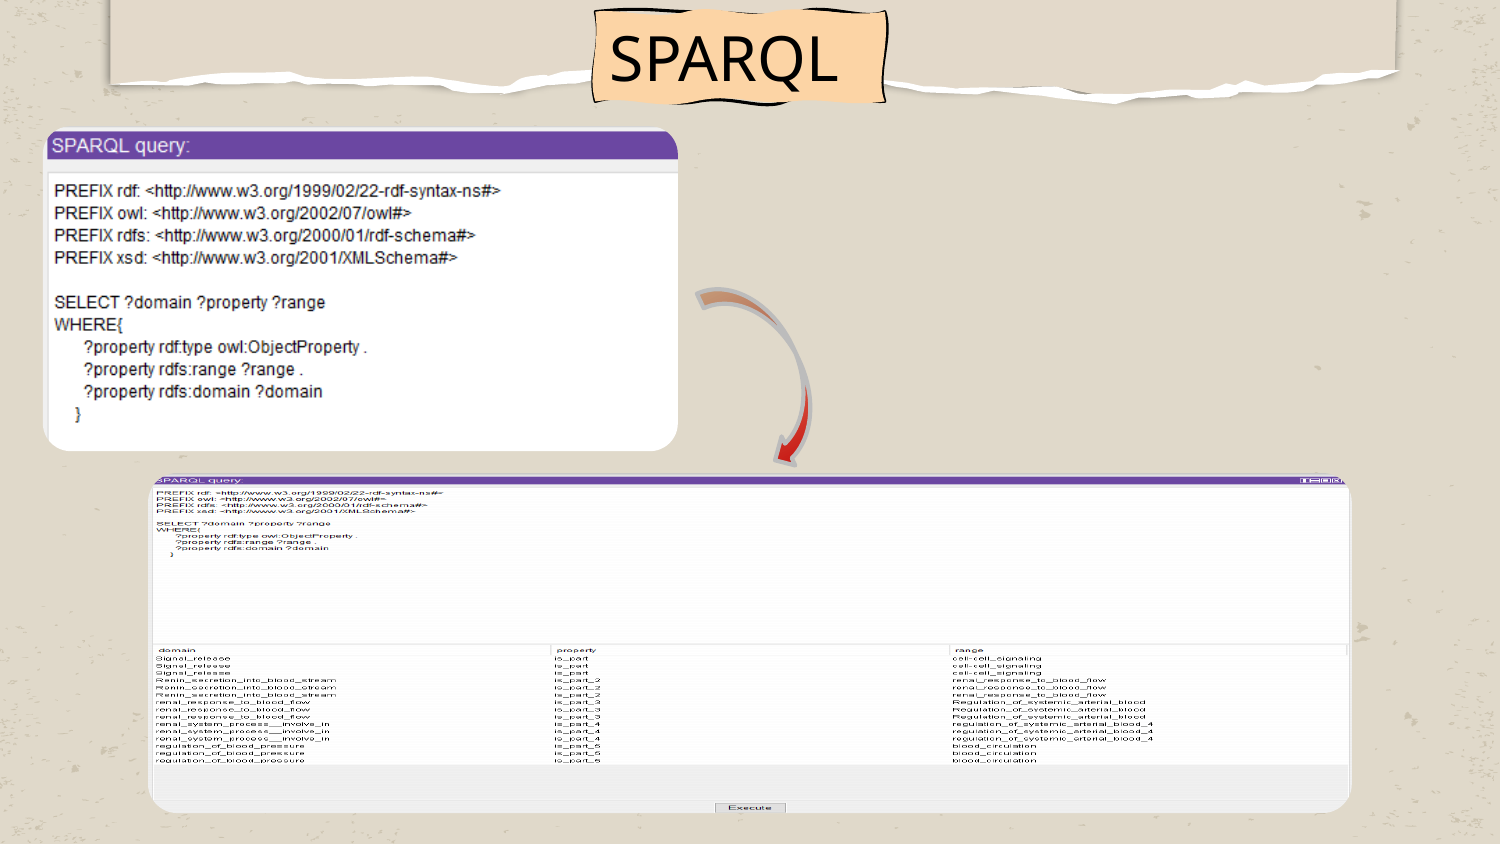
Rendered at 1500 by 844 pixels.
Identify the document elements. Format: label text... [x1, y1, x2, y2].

text_box SPARQL [592, 9, 888, 105]
picture [0, 0, 1500, 844]
text_box [694, 287, 813, 468]
